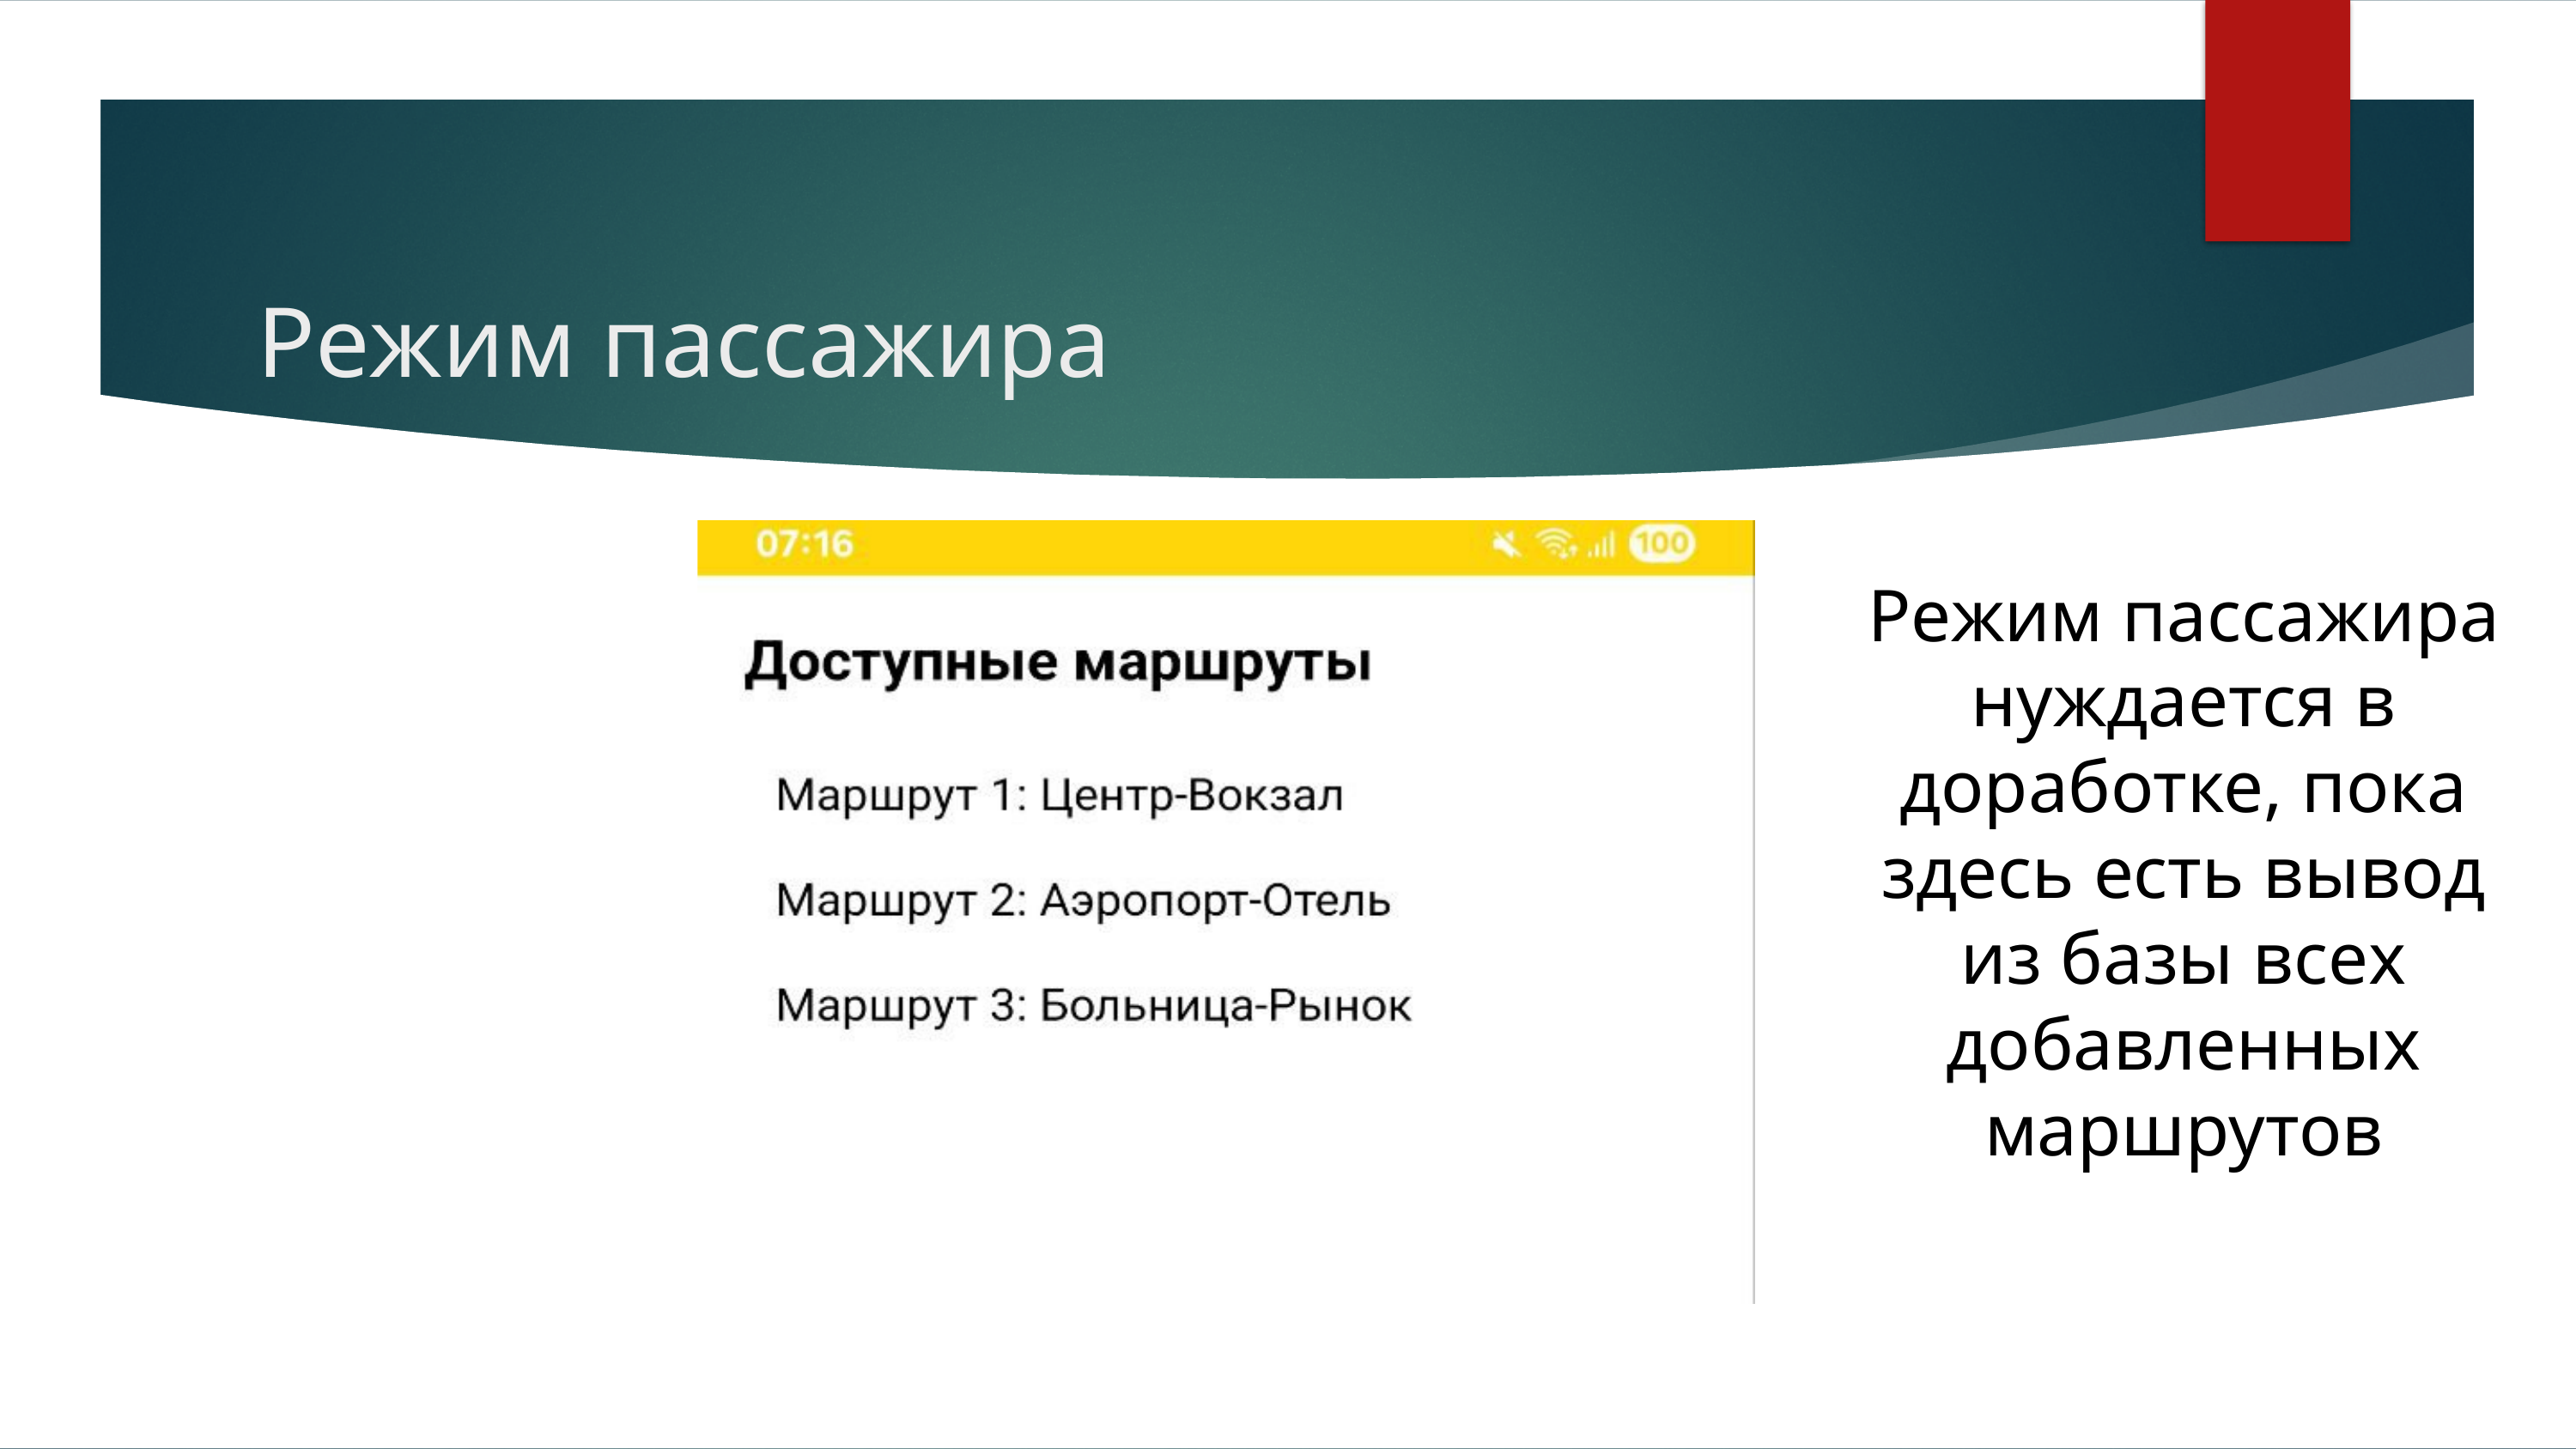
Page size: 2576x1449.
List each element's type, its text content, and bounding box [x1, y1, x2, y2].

title Режим пассажира [244, 205, 2109, 355]
text_box Режим пассажира нуждается в доработке, пока здесь есть вывод из базы всех добавленных маршрутов [1838, 563, 2530, 1177]
picture [697, 519, 1756, 1304]
